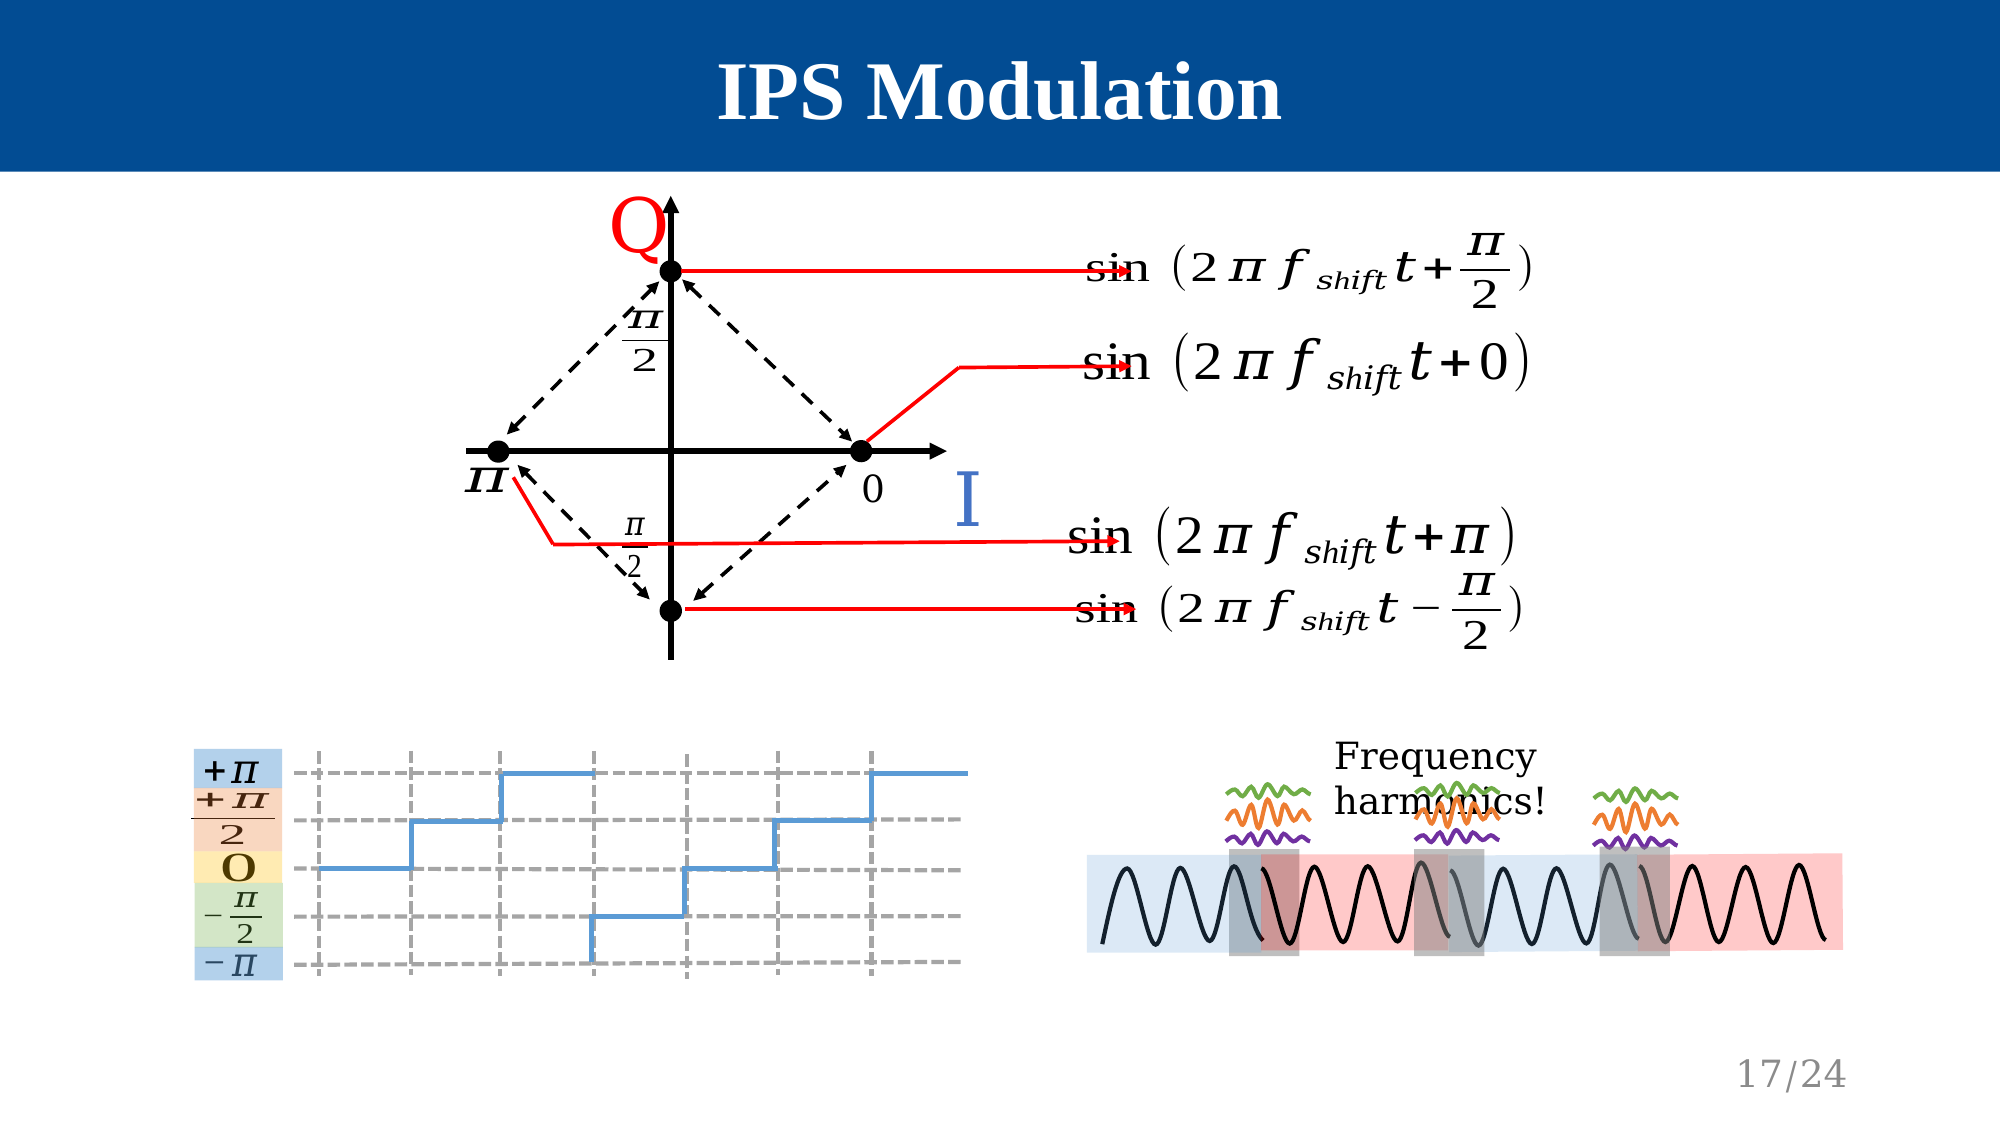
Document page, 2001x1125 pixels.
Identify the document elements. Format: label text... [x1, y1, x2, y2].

text_box [1260, 870, 1413, 952]
text_box [1228, 848, 1300, 854]
text_box [1260, 865, 1413, 945]
text_box [1671, 852, 1845, 953]
text_box [850, 452, 873, 457]
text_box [1593, 788, 1679, 850]
text_box [1413, 848, 1486, 957]
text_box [517, 464, 650, 541]
text_box [1260, 853, 1413, 919]
text_box [193, 787, 283, 850]
slide_number 17/24 [1412, 1042, 1863, 1103]
text_box Frequency harmonics! [1319, 724, 1752, 830]
text_box I [938, 545, 987, 549]
text_box 0 [846, 457, 899, 518]
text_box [1414, 782, 1500, 844]
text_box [506, 281, 660, 435]
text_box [693, 545, 847, 601]
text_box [552, 541, 1120, 545]
text_box [1599, 850, 1671, 957]
text_box [193, 850, 283, 884]
text_box [1486, 853, 1599, 953]
text_box [193, 748, 283, 787]
text_box [671, 260, 682, 283]
text_box [849, 440, 873, 451]
text_box [194, 882, 284, 949]
text_box [1086, 854, 1262, 954]
text_box [671, 599, 683, 622]
text_box [659, 260, 670, 283]
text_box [1225, 784, 1311, 845]
text_box IPS Modulation [0, 0, 2000, 173]
text_box [487, 440, 510, 451]
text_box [293, 961, 964, 965]
text_box I [938, 443, 987, 540]
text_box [867, 367, 959, 442]
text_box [517, 545, 650, 600]
text_box [487, 452, 510, 463]
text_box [513, 477, 553, 545]
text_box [682, 279, 852, 442]
text_box [659, 599, 670, 622]
text_box Q [594, 169, 643, 275]
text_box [693, 464, 847, 541]
text_box [194, 949, 284, 981]
text_box [1671, 863, 1827, 945]
text_box [1228, 952, 1300, 957]
